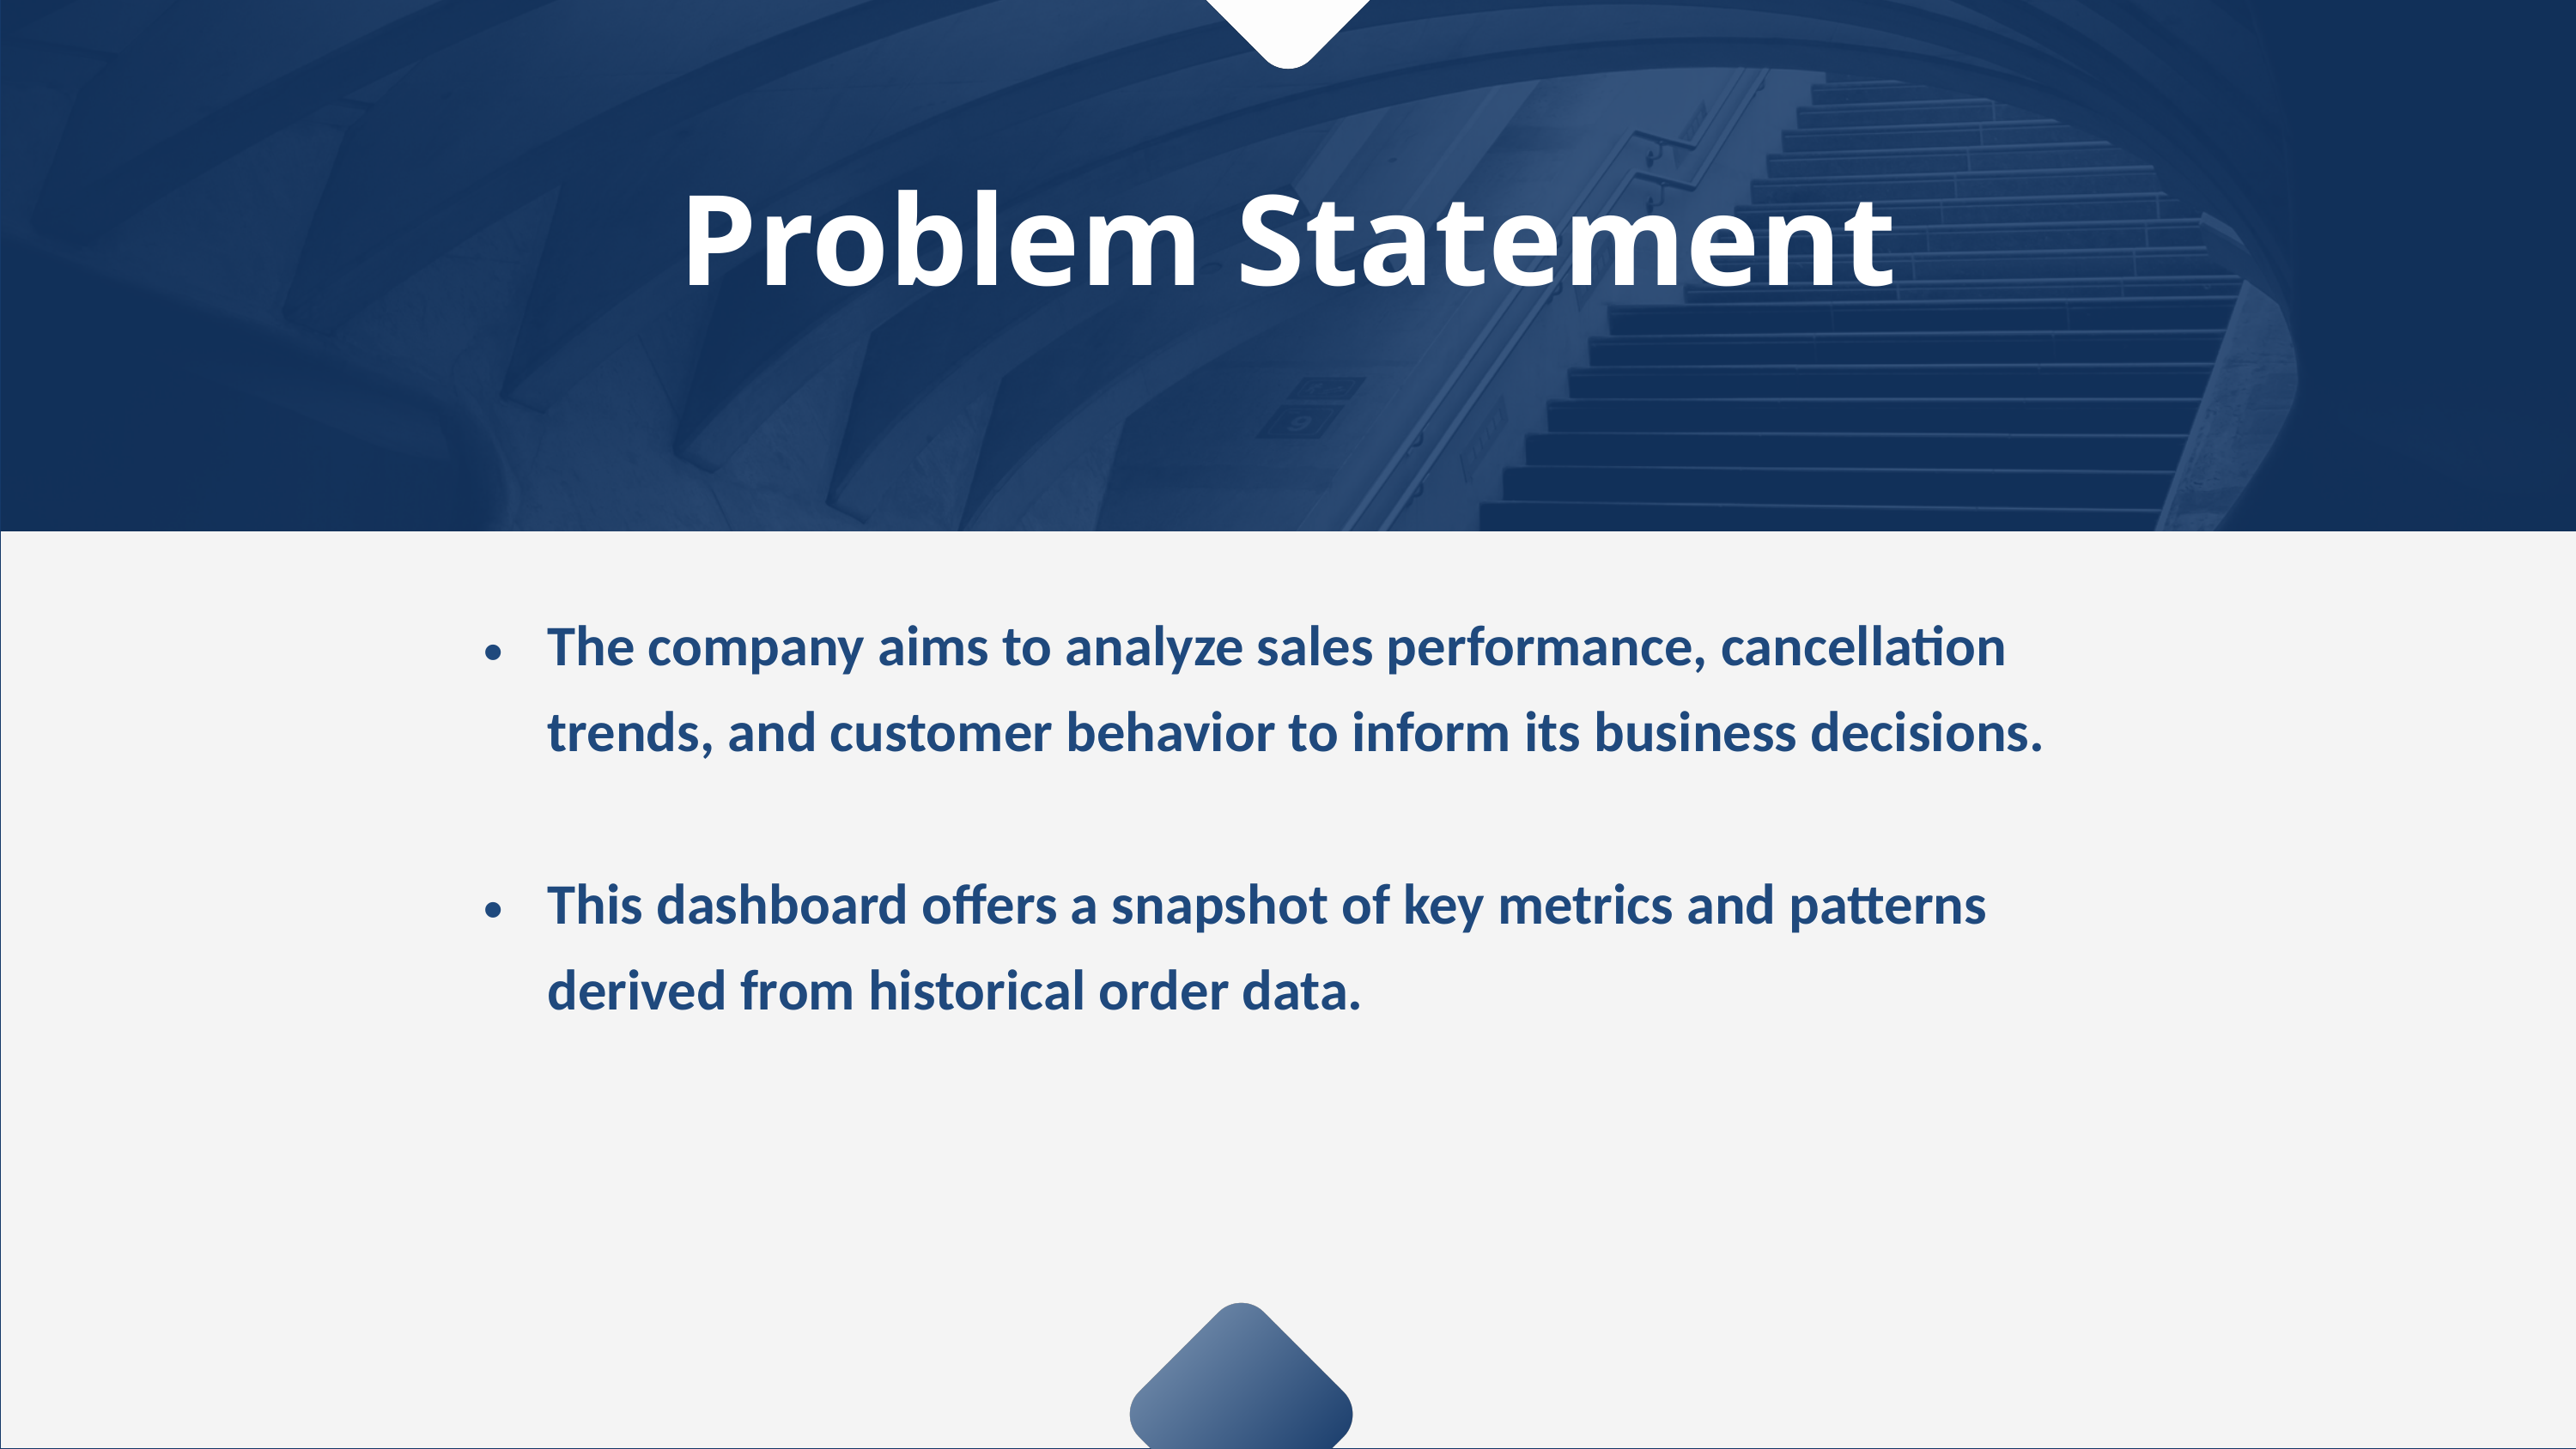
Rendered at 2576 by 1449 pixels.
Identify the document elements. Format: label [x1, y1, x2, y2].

text_box [1, 0, 2576, 529]
text_box [1, 530, 2576, 1449]
